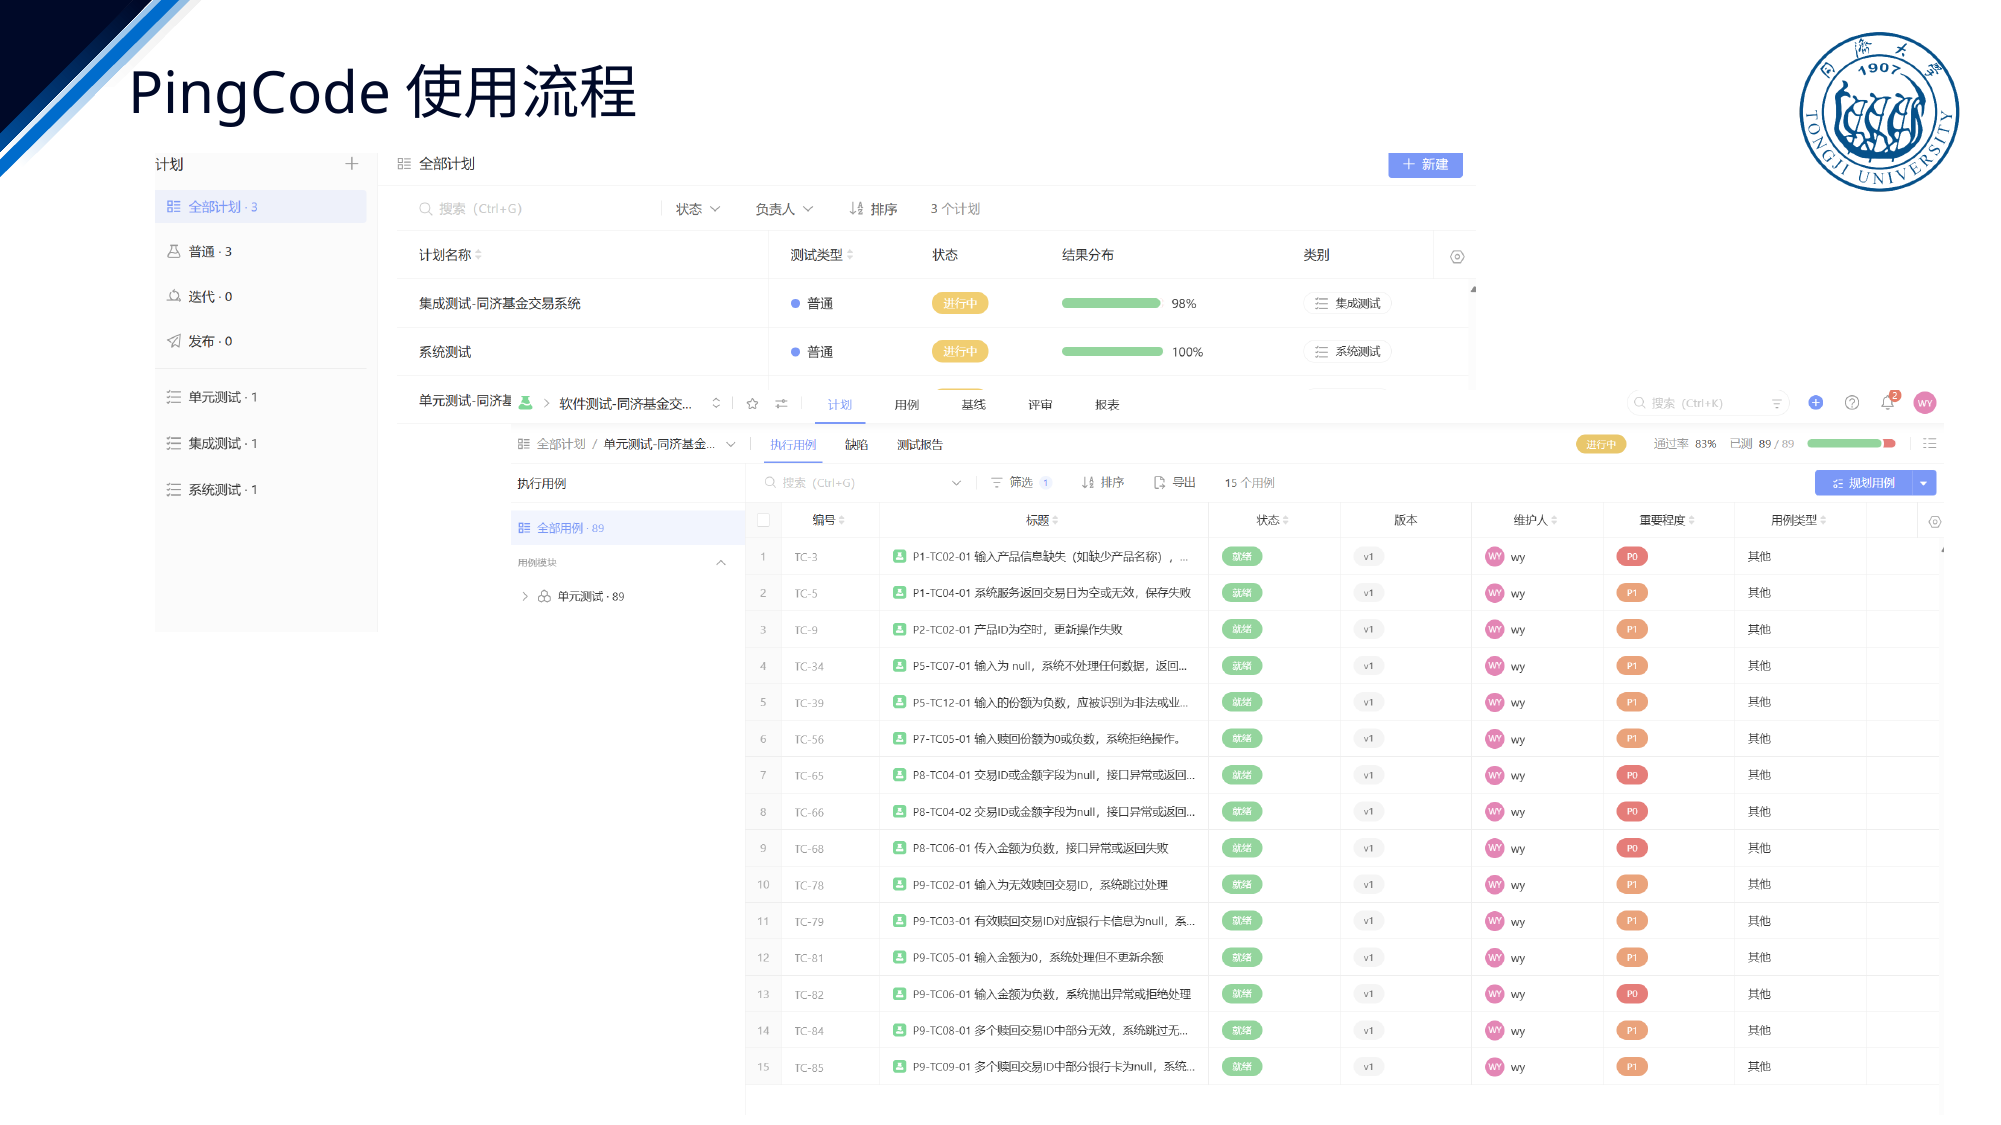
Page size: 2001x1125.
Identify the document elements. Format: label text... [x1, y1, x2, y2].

text_box PingCode使用流程 [113, 47, 732, 133]
picture [155, 153, 1944, 1115]
picture [1799, 31, 1960, 192]
